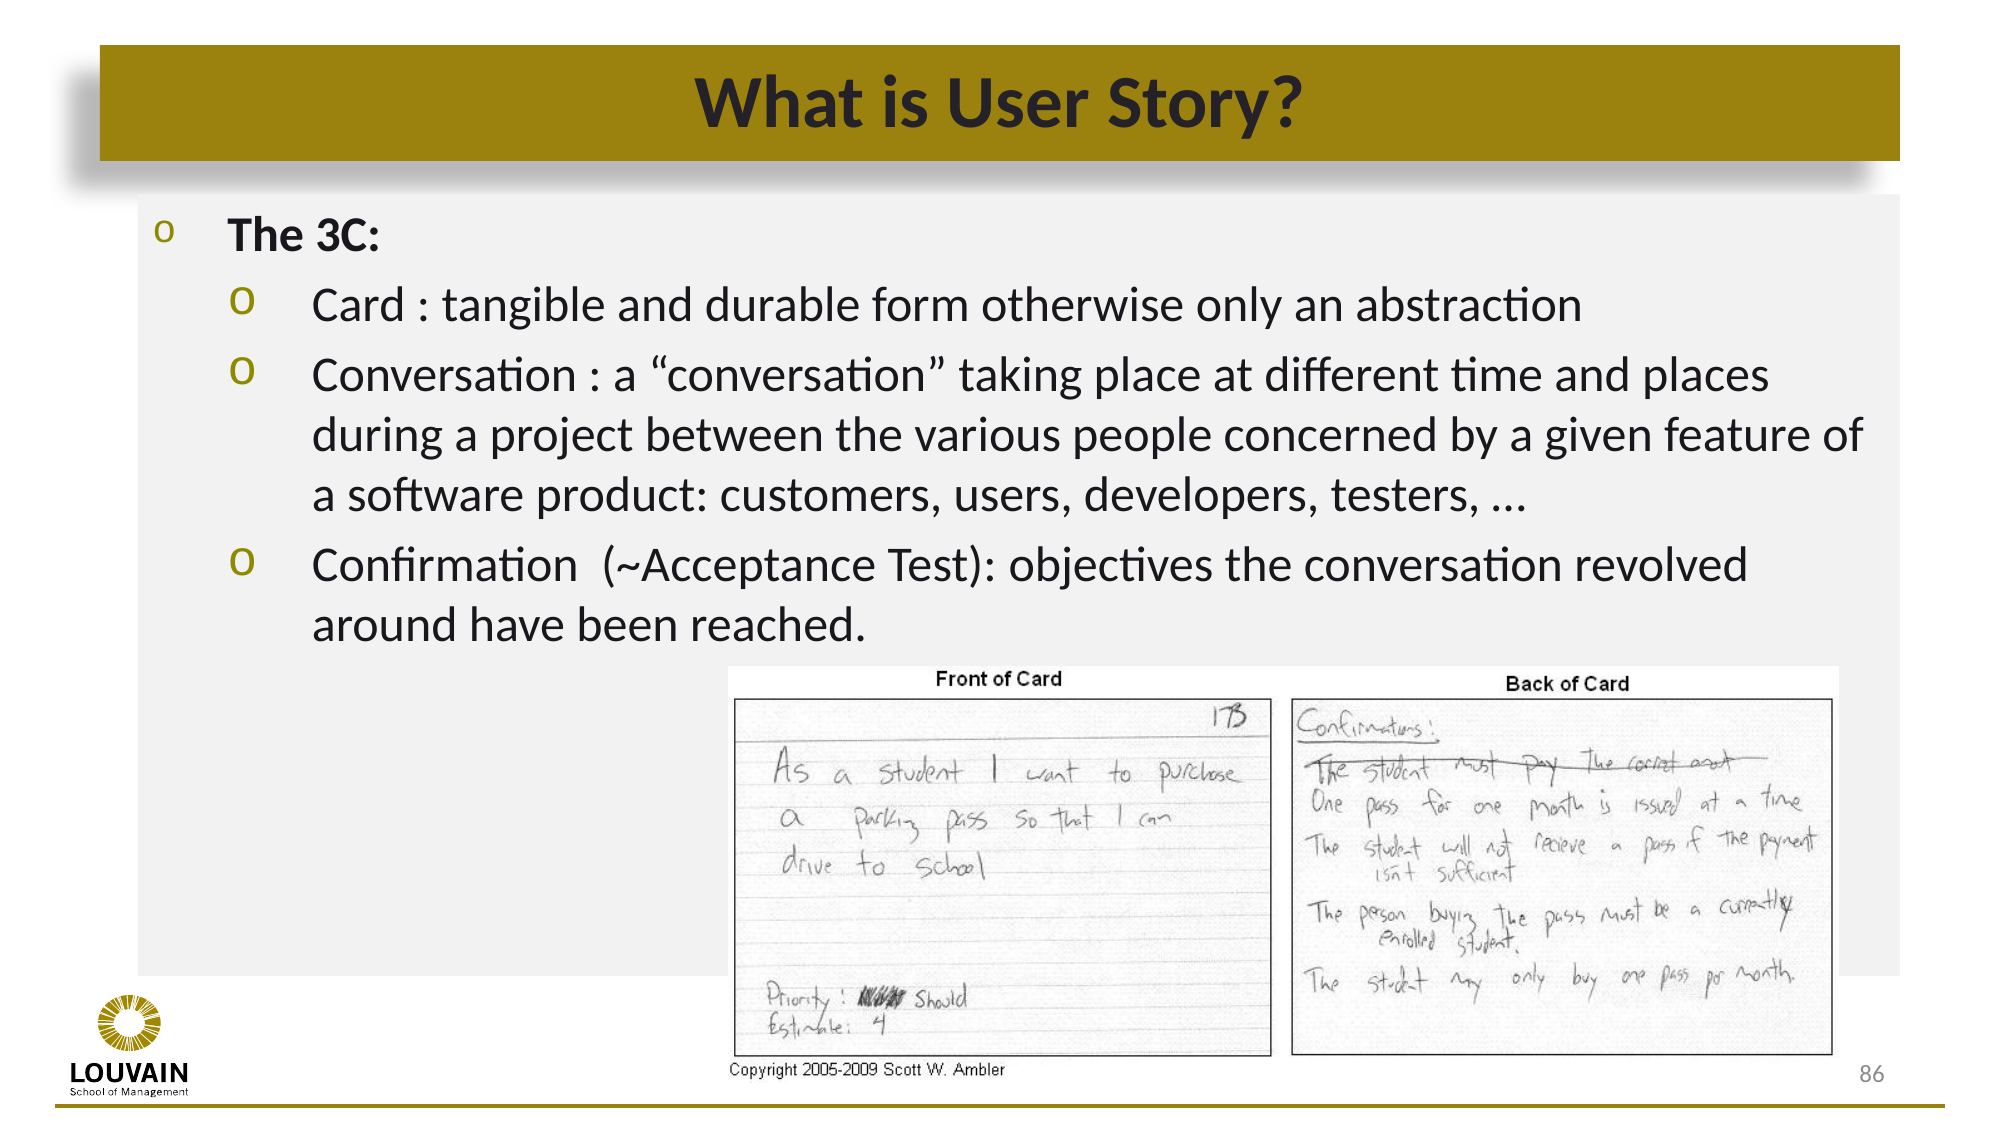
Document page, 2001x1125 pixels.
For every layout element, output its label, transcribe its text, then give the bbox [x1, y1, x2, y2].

title What is User Story? [99, 45, 1900, 161]
picture [728, 666, 1839, 1083]
slide_number 86 [1433, 1042, 1900, 1103]
list The 3C: Card : tangible and durable form otherwise only an abstraction Conversation : a “conversation” taking place at different time and places during a project between the various people concerned by a given feature of a software product: customers, users, developers, testers, … Confirmation (~Acceptance Test): objectives the conversation revolved around have been reached. [137, 194, 1900, 976]
